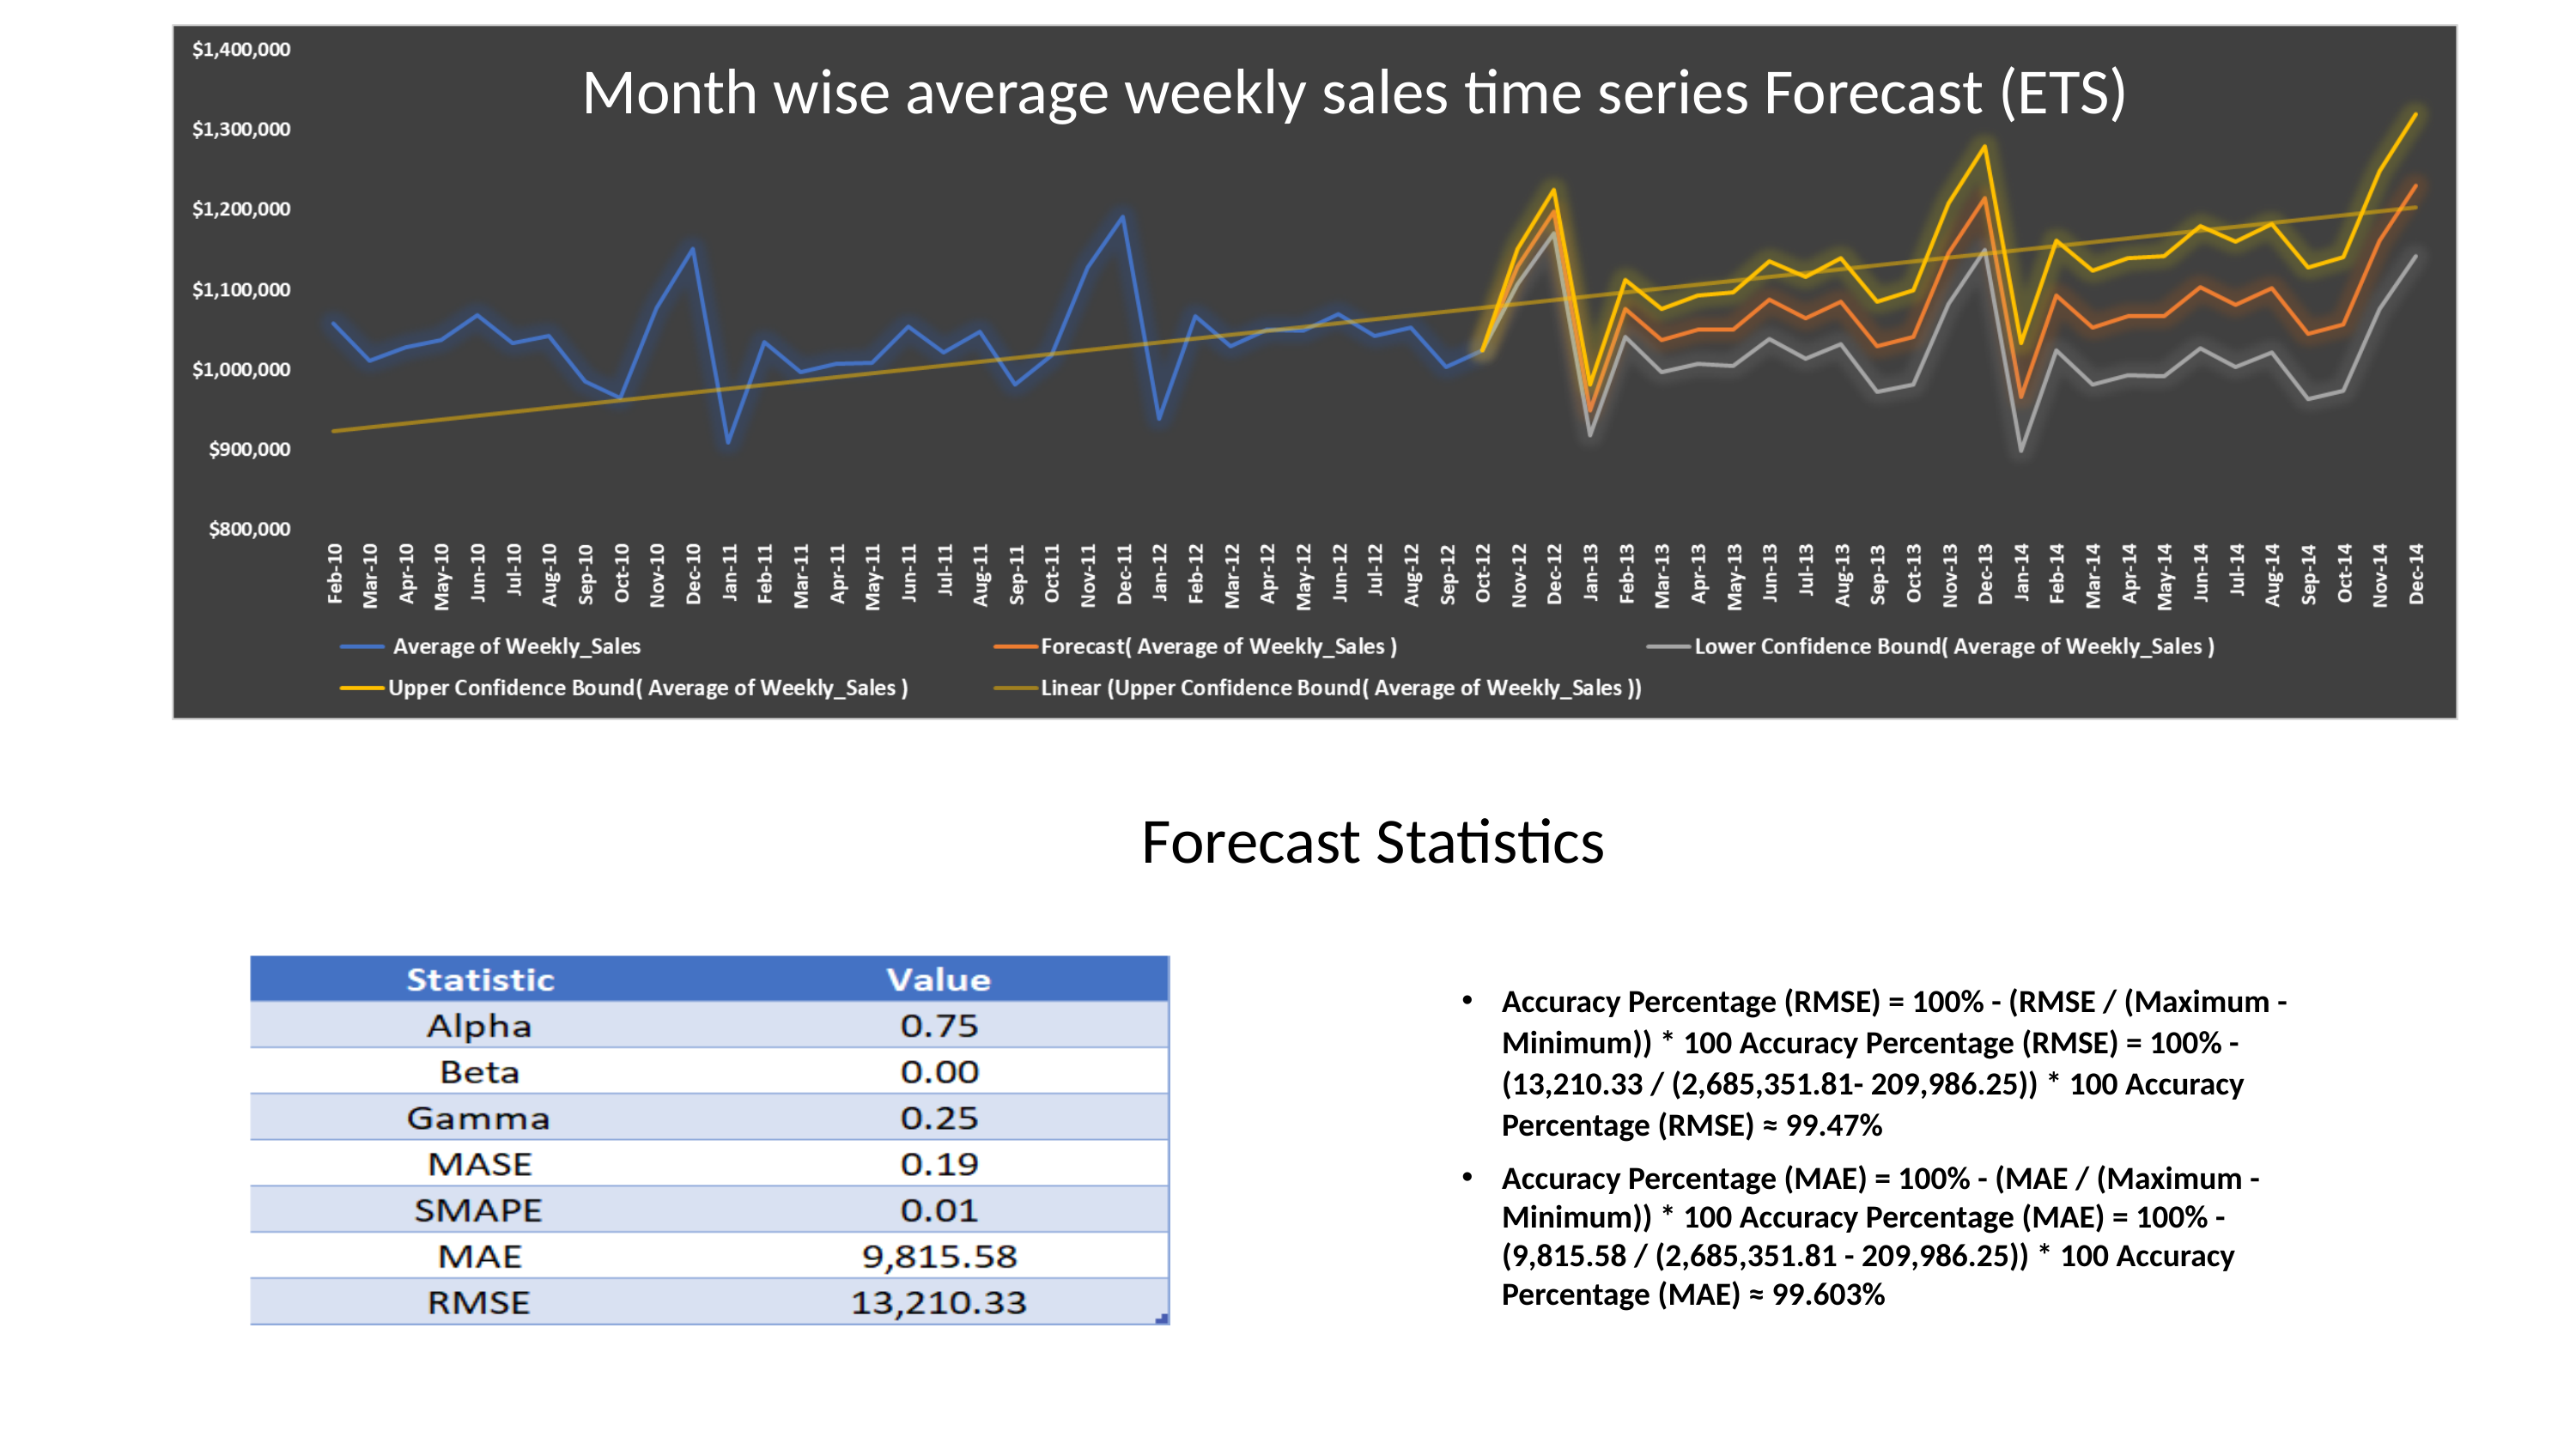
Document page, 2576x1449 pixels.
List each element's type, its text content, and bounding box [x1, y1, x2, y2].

picture [171, 24, 2458, 721]
text_box Forecast Statistics [702, 791, 2045, 882]
text_box Accuracy Percentage (RMSE) = 100% - (RMSE / (Maximum - Minimum)) * 100 Accuracy Percentage (RMSE) = 100% - (13,210.33 / (2,685,351.81- 209,986.25)) * 100 Accuracy Percentage (RMSE) ≈ 99.47% Accuracy Percentage (MAE) = 100% - (MAE / (Maximum - Minimum)) * 100 Accuracy Percentage (MAE) = 100% - (9,815.58 / (2,685,351.81 - 209,986.25)) * 100 Accuracy Percentage (MAE) ≈ 99.603% [1449, 971, 2351, 1319]
picture [249, 955, 1170, 1325]
